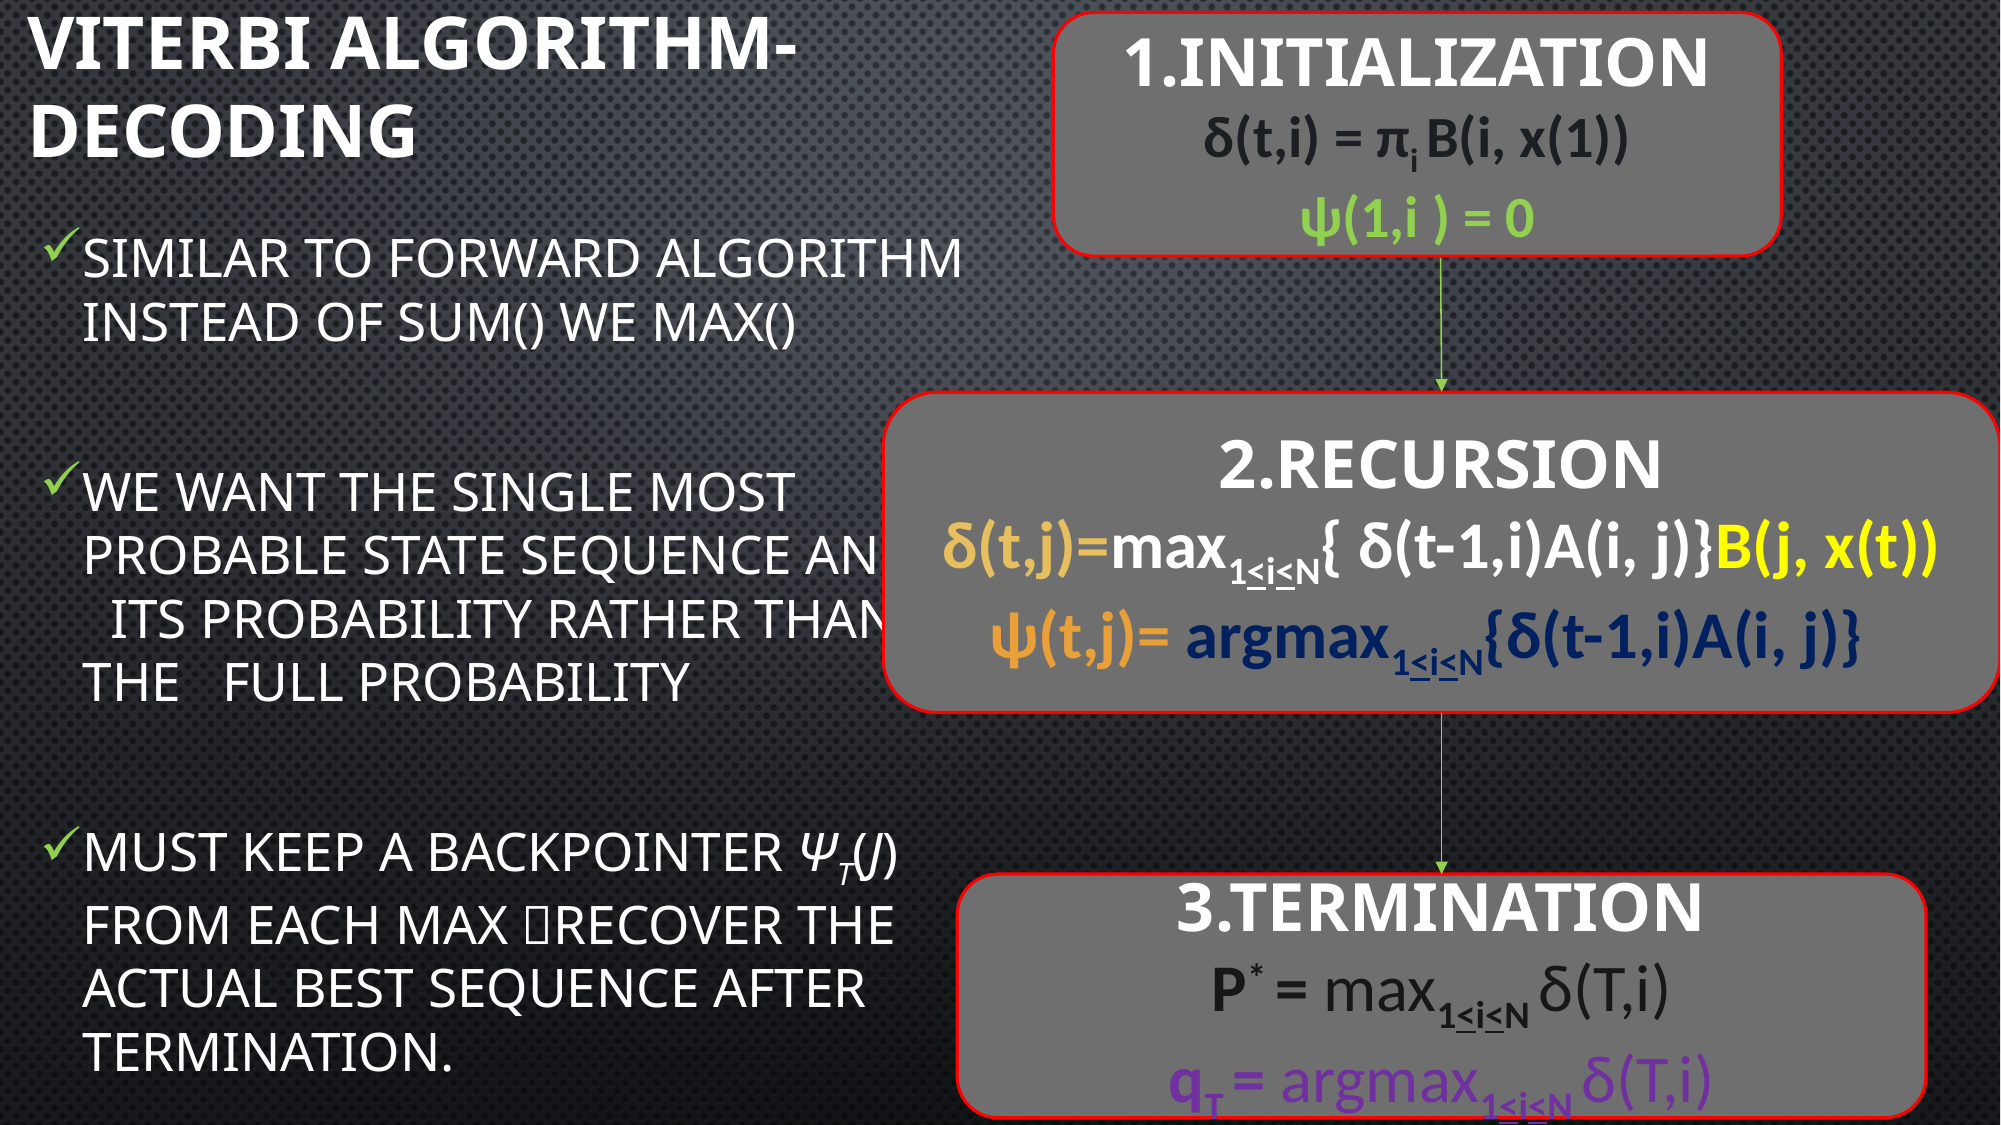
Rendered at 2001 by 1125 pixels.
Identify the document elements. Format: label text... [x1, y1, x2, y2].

text_box 3.Termination P* = max1<i<N δ(T,i) qT = argmax1<i<N δ(T,i) [955, 872, 1928, 1120]
text_box 2.Recursion δ(t,j)=max1<i<N{ δ(t-1,i)A(i, j)}B(j, x(t)) ψ(t,j)= argmax1<i<N{δ(t-1,i)A(i, j)} [881, 390, 2000, 715]
title Viterbi Algorithm-Decoding [11, 0, 819, 217]
list Similar to Forward algorithm instead of sum() we max() we want the single most probable state sequence and its probability rather than the full probability MUST keep a backpointer Ψt(j) from each max recover the actual best sequence after termination. [24, 203, 982, 1104]
text_box 1.Initialization δ(t,i) = πi B(i, x(1)) ψ(1,i ) = 0 [1051, 10, 1783, 258]
